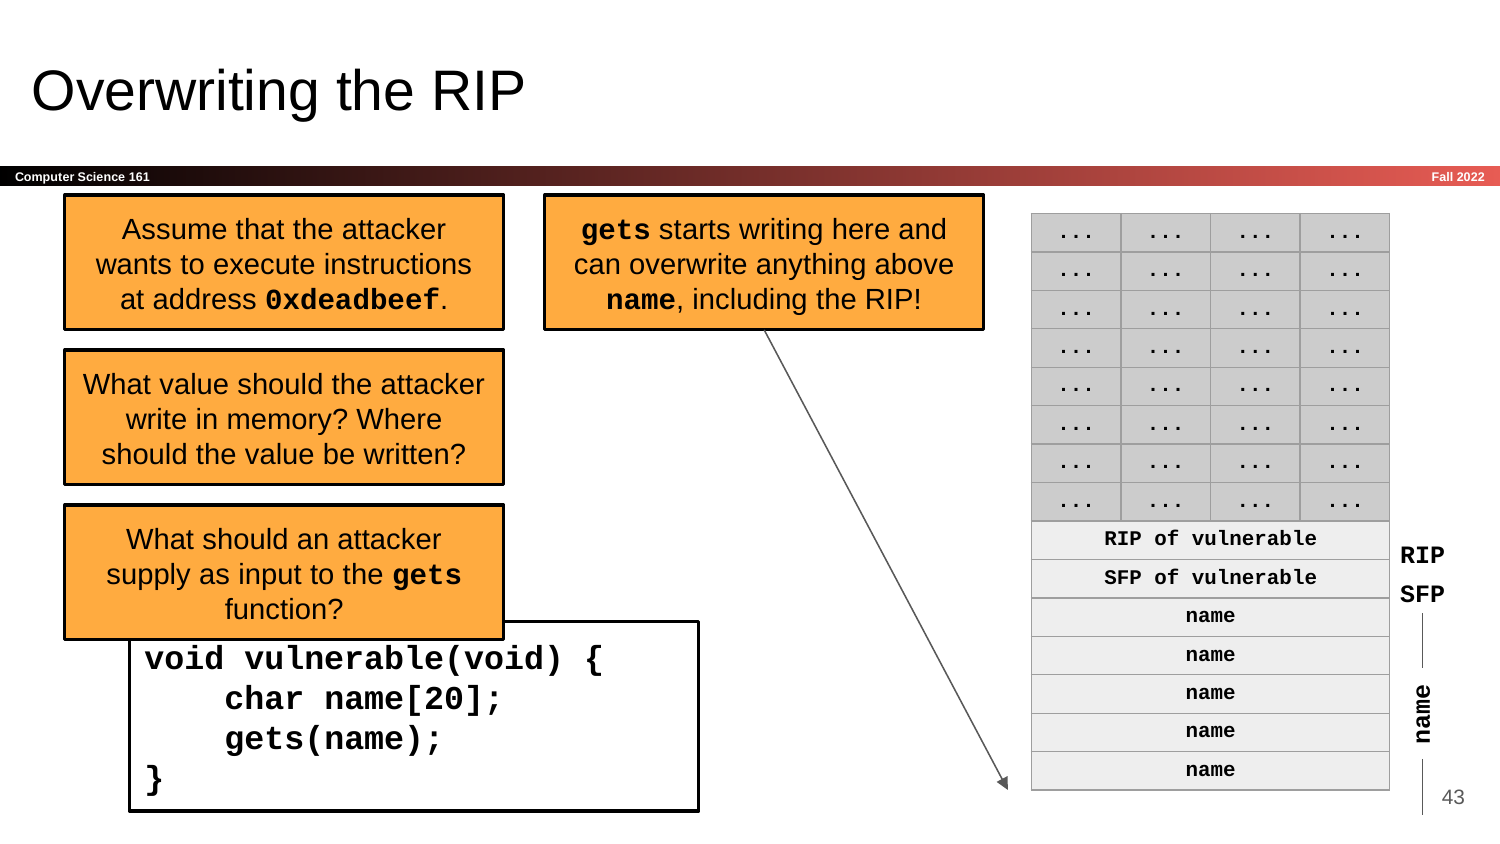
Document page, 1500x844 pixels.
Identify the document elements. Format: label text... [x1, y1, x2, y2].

table_header ... [1301, 214, 1389, 251]
table_cell RIP of vulnerable [1032, 522, 1389, 559]
slide_number ‹#› [1389, 764, 1480, 830]
table_cell ... [1211, 291, 1299, 328]
table_cell ... [1122, 445, 1210, 482]
table_cell name [1032, 714, 1389, 751]
table_cell ... [1032, 483, 1120, 520]
table_cell name [1032, 599, 1389, 636]
text_box RIP [1381, 523, 1465, 590]
table_cell ... [1032, 329, 1120, 367]
table_cell ... [1211, 253, 1299, 290]
table_cell name [1032, 675, 1389, 713]
table_cell ... [1211, 445, 1299, 482]
table_cell ... [1032, 253, 1120, 290]
table_cell SFP of vulnerable [1032, 560, 1381, 597]
text_box What should an attacker supply as input to the gets function? [64, 505, 504, 640]
table_cell name [1032, 637, 1389, 674]
table_cell ... [1122, 406, 1210, 443]
table_cell ... [1301, 483, 1389, 520]
table_cell ... [1301, 406, 1389, 443]
table_cell ... [1032, 406, 1120, 443]
table_cell ... [1122, 291, 1210, 328]
table_cell ... [1122, 368, 1210, 405]
text_box What value should the attacker write in memory? Where should the value be written? [64, 350, 504, 485]
table_cell ... [1301, 368, 1389, 405]
table_cell ... [1032, 291, 1120, 328]
table_cell ... [1211, 406, 1299, 443]
table_cell ... [1122, 253, 1210, 290]
table_cell ... [1032, 445, 1120, 482]
table_cell ... [1211, 368, 1299, 405]
table_header ... [1032, 214, 1120, 251]
table_cell ... [1301, 329, 1389, 367]
table_cell ... [1301, 445, 1389, 482]
table_cell ... [1032, 368, 1120, 405]
table_cell name [1032, 752, 1389, 789]
text_box name [1389, 628, 1456, 815]
table_cell ... [1301, 253, 1389, 290]
text_box void vulnerable(void) { char name[20]; gets(name); } [129, 621, 699, 812]
title Overwriting the RIP [16, 44, 1415, 139]
table_header ... [1211, 214, 1299, 251]
text_box SFP [1381, 590, 1465, 628]
table_cell ... [1301, 291, 1389, 328]
table_cell ... [1122, 483, 1210, 520]
text_box Assume that the attacker wants to execute instructions at address 0xdeadbeef. [64, 195, 504, 330]
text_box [544, 194, 1009, 791]
table_header ... [1122, 214, 1210, 251]
table_cell ... [1211, 329, 1299, 367]
table_cell ... [1122, 329, 1210, 367]
table_cell ... [1211, 483, 1299, 520]
